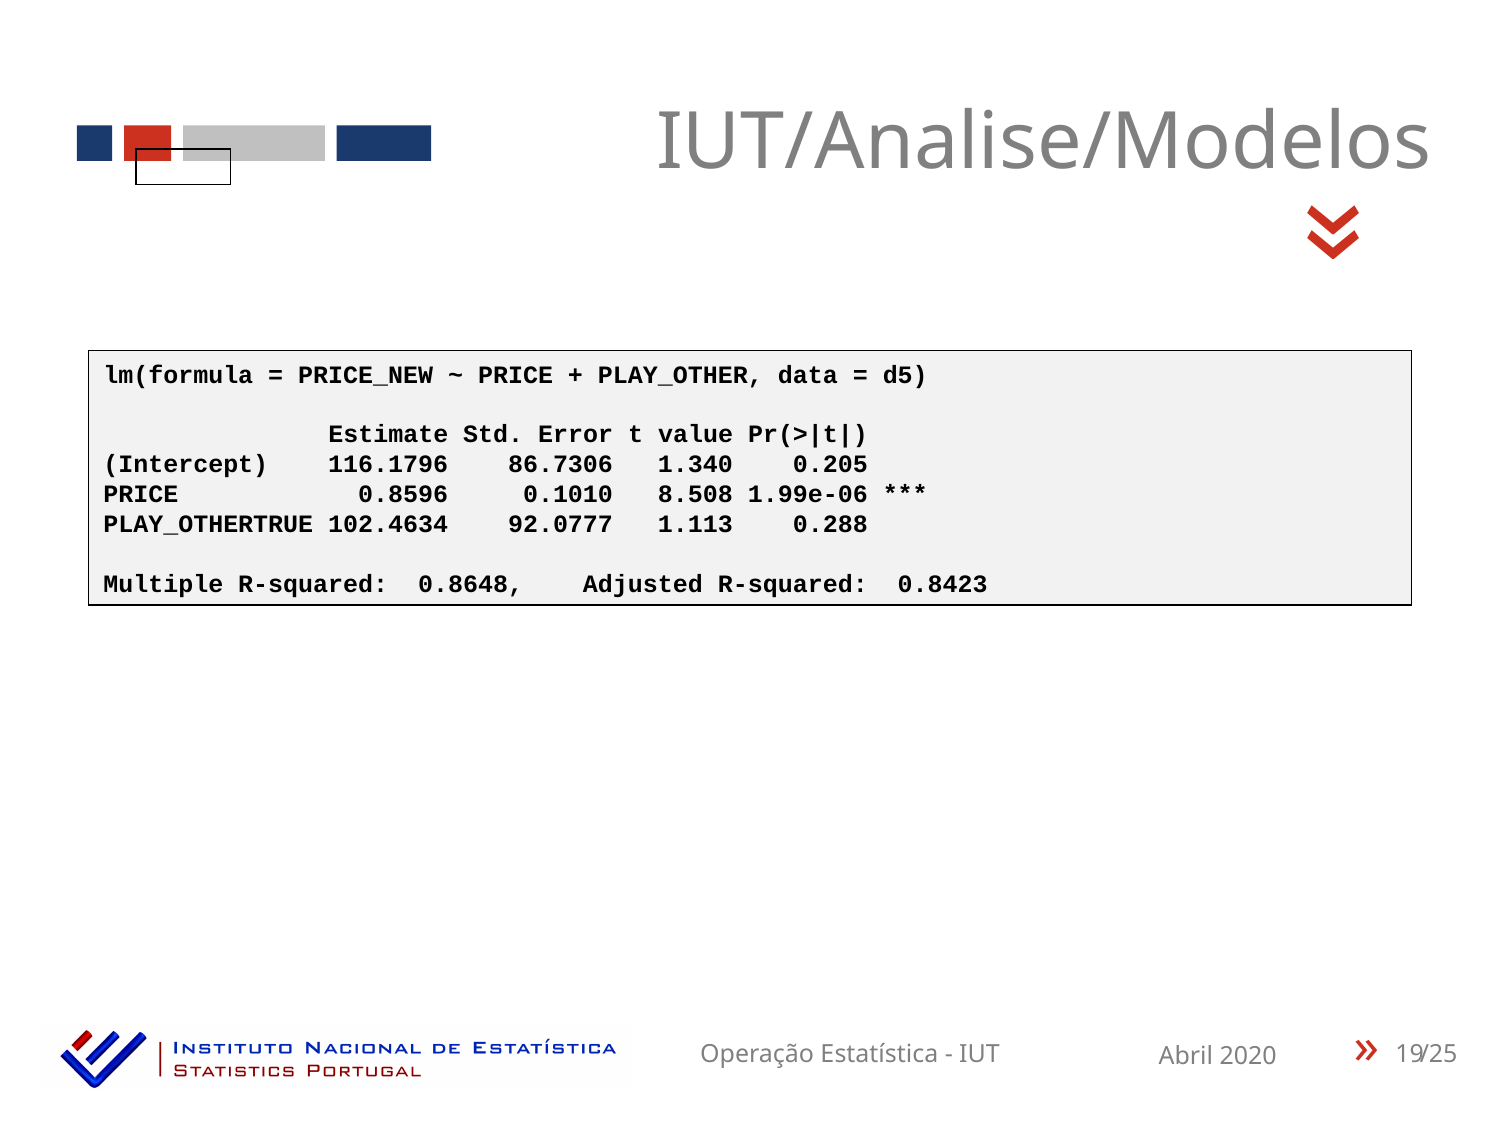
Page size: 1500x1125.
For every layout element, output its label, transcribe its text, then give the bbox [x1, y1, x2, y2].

text_box « [1234, 207, 1400, 280]
text_box lm(formula = PRICE_NEW ~ PRICE + PLAY_OTHER, data = d5) Estimate Std. Error t value Pr(>|t|) (Intercept) 116.1796 86.7306 1.340 0.205 PRICE 0.8596 0.1010 8.508 1.99e-06 *** PLAY_OTHERTRUE 102.4634 92.0777 1.113 0.288 Multiple R-squared: 0.8648, Adjusted R-squared: 0.8423 [88, 350, 1412, 605]
picture [41, 1023, 638, 1093]
text_box IUT/Analise/Modelos [454, 66, 1447, 207]
text_box 19 [1380, 1029, 1447, 1075]
